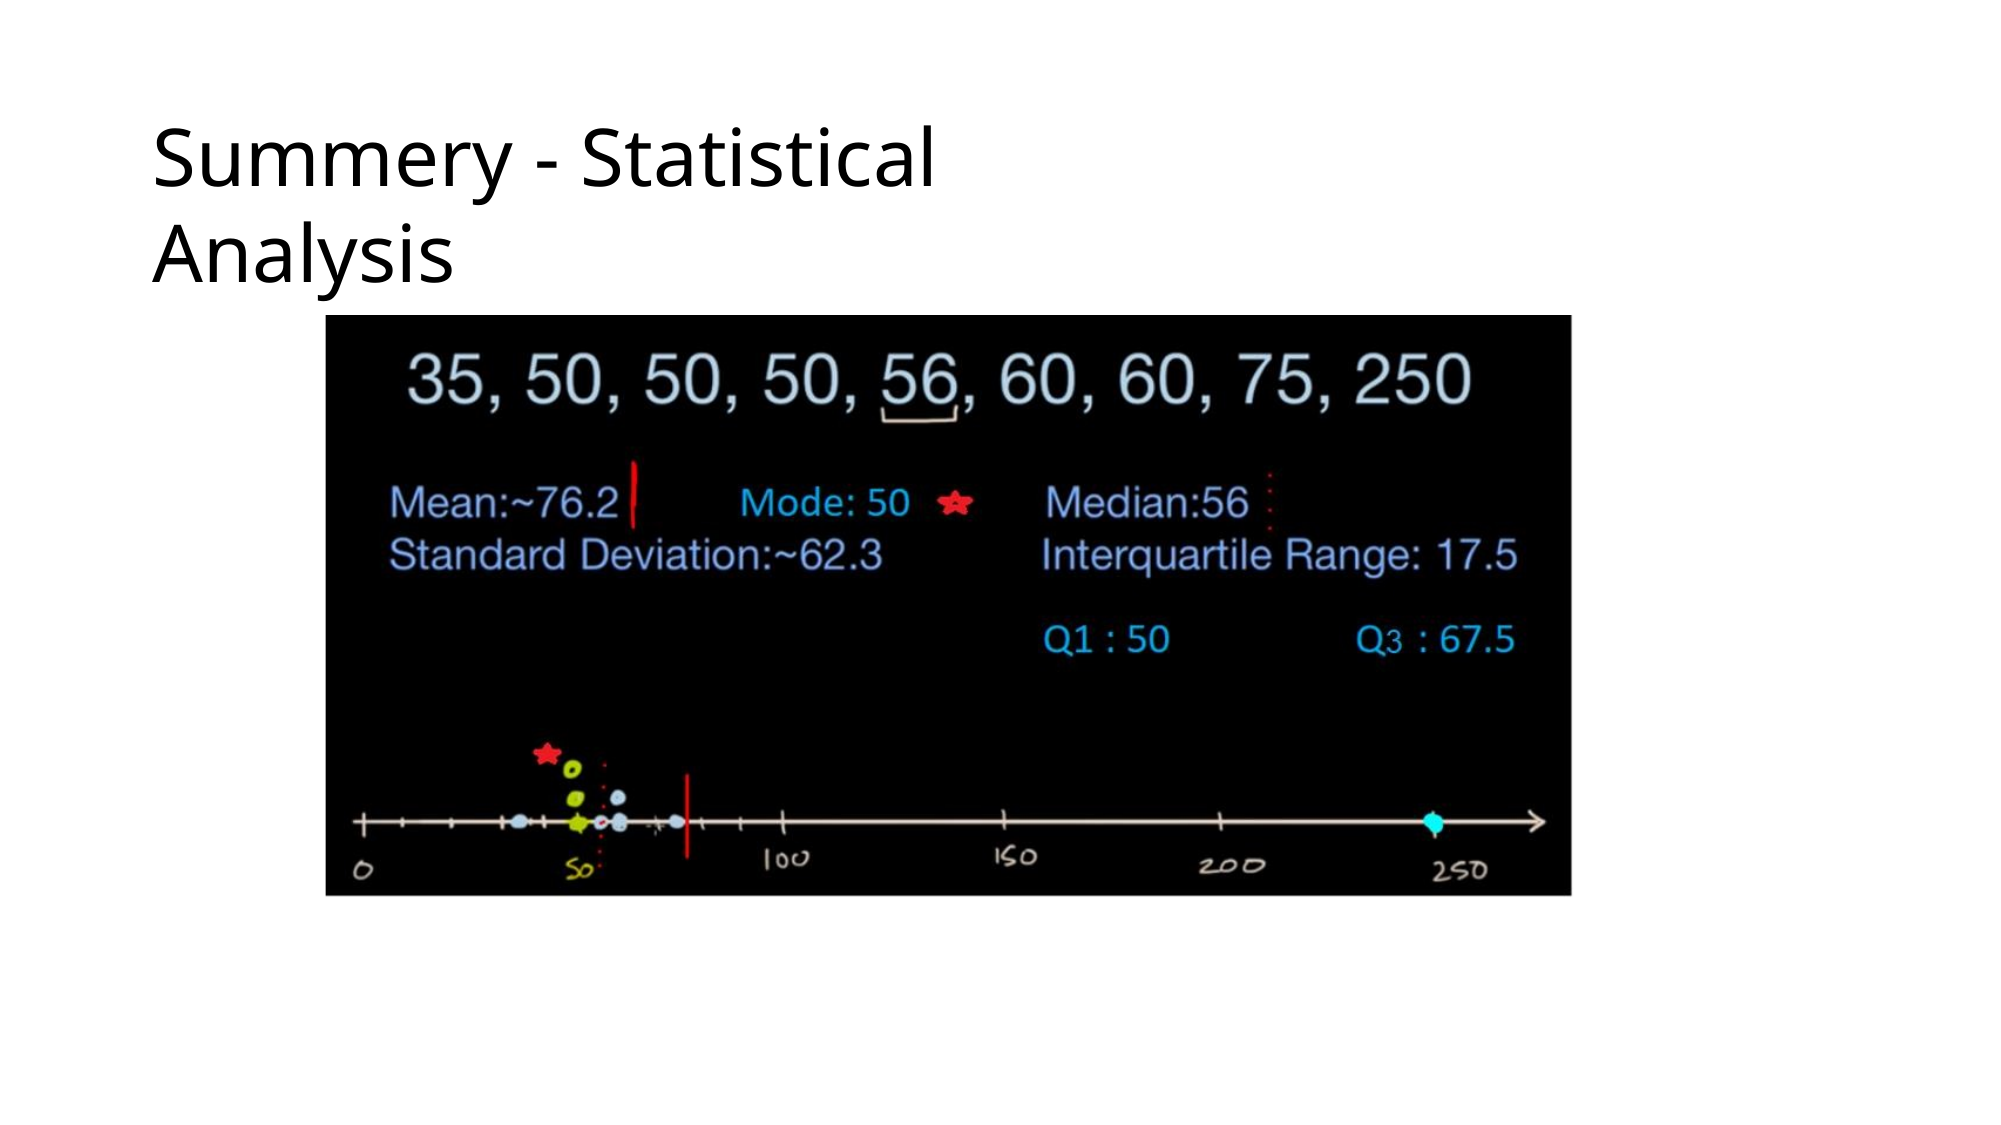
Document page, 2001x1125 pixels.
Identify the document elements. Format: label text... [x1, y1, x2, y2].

text_box [325, 315, 1578, 901]
text_box Summery - Statistical Analysis [150, 122, 1255, 219]
